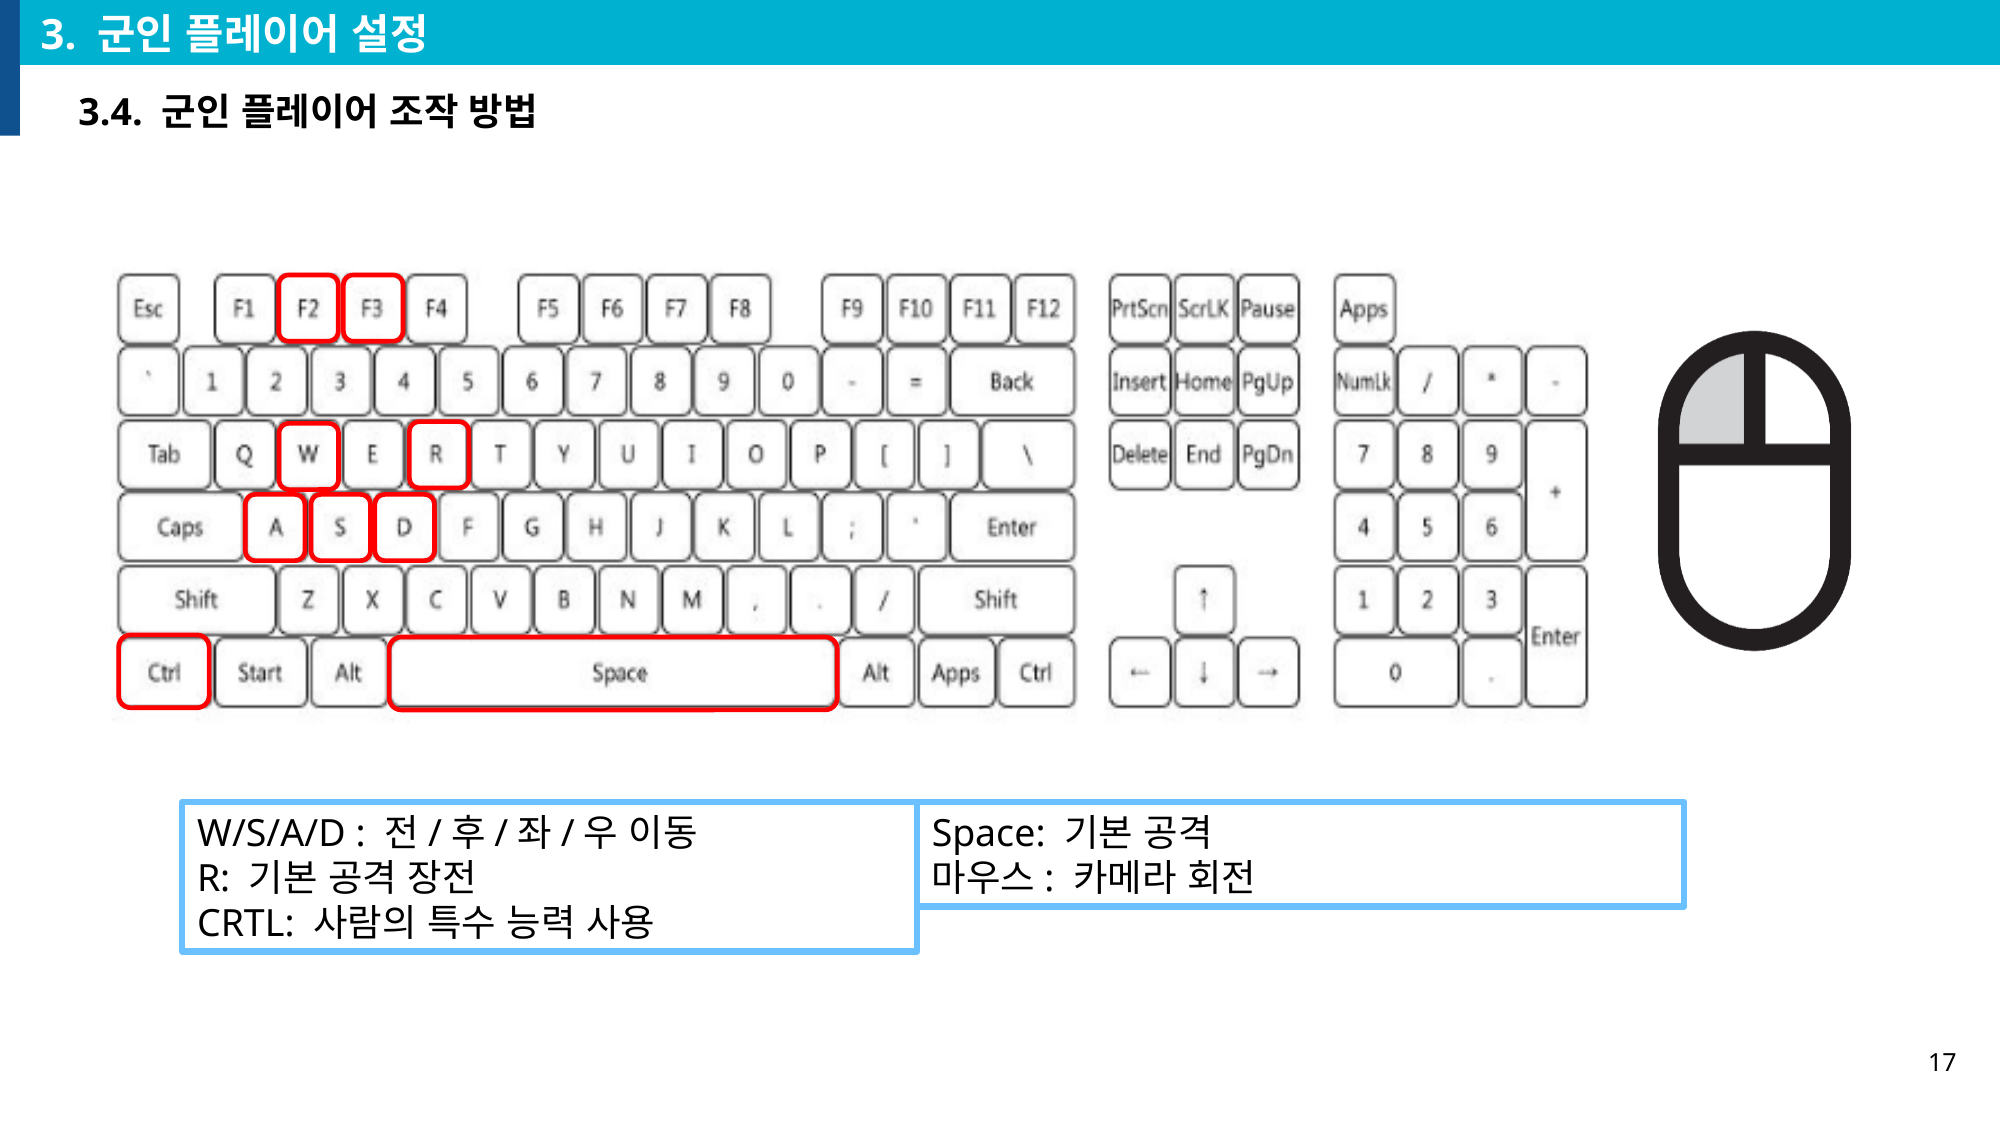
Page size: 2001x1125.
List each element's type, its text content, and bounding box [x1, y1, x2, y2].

text_box Space: 기본 공격 마우스: 카메라 회전 [917, 801, 1685, 907]
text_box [111, 259, 1602, 724]
slide_number 17 [1907, 1033, 1972, 1094]
text_box 3. 군인 플레이어 설정 [19, 0, 2000, 66]
text_box 3.4. 군인 플레이어 조작 방법 [63, 80, 676, 140]
text_box [0, 0, 21, 137]
text_box W/S/A/D : 전/후/좌/우 이동 R: 기본 공격 장전 CRTL: 사람의 특수 능력 사용 [182, 801, 917, 952]
picture [1602, 313, 1929, 669]
